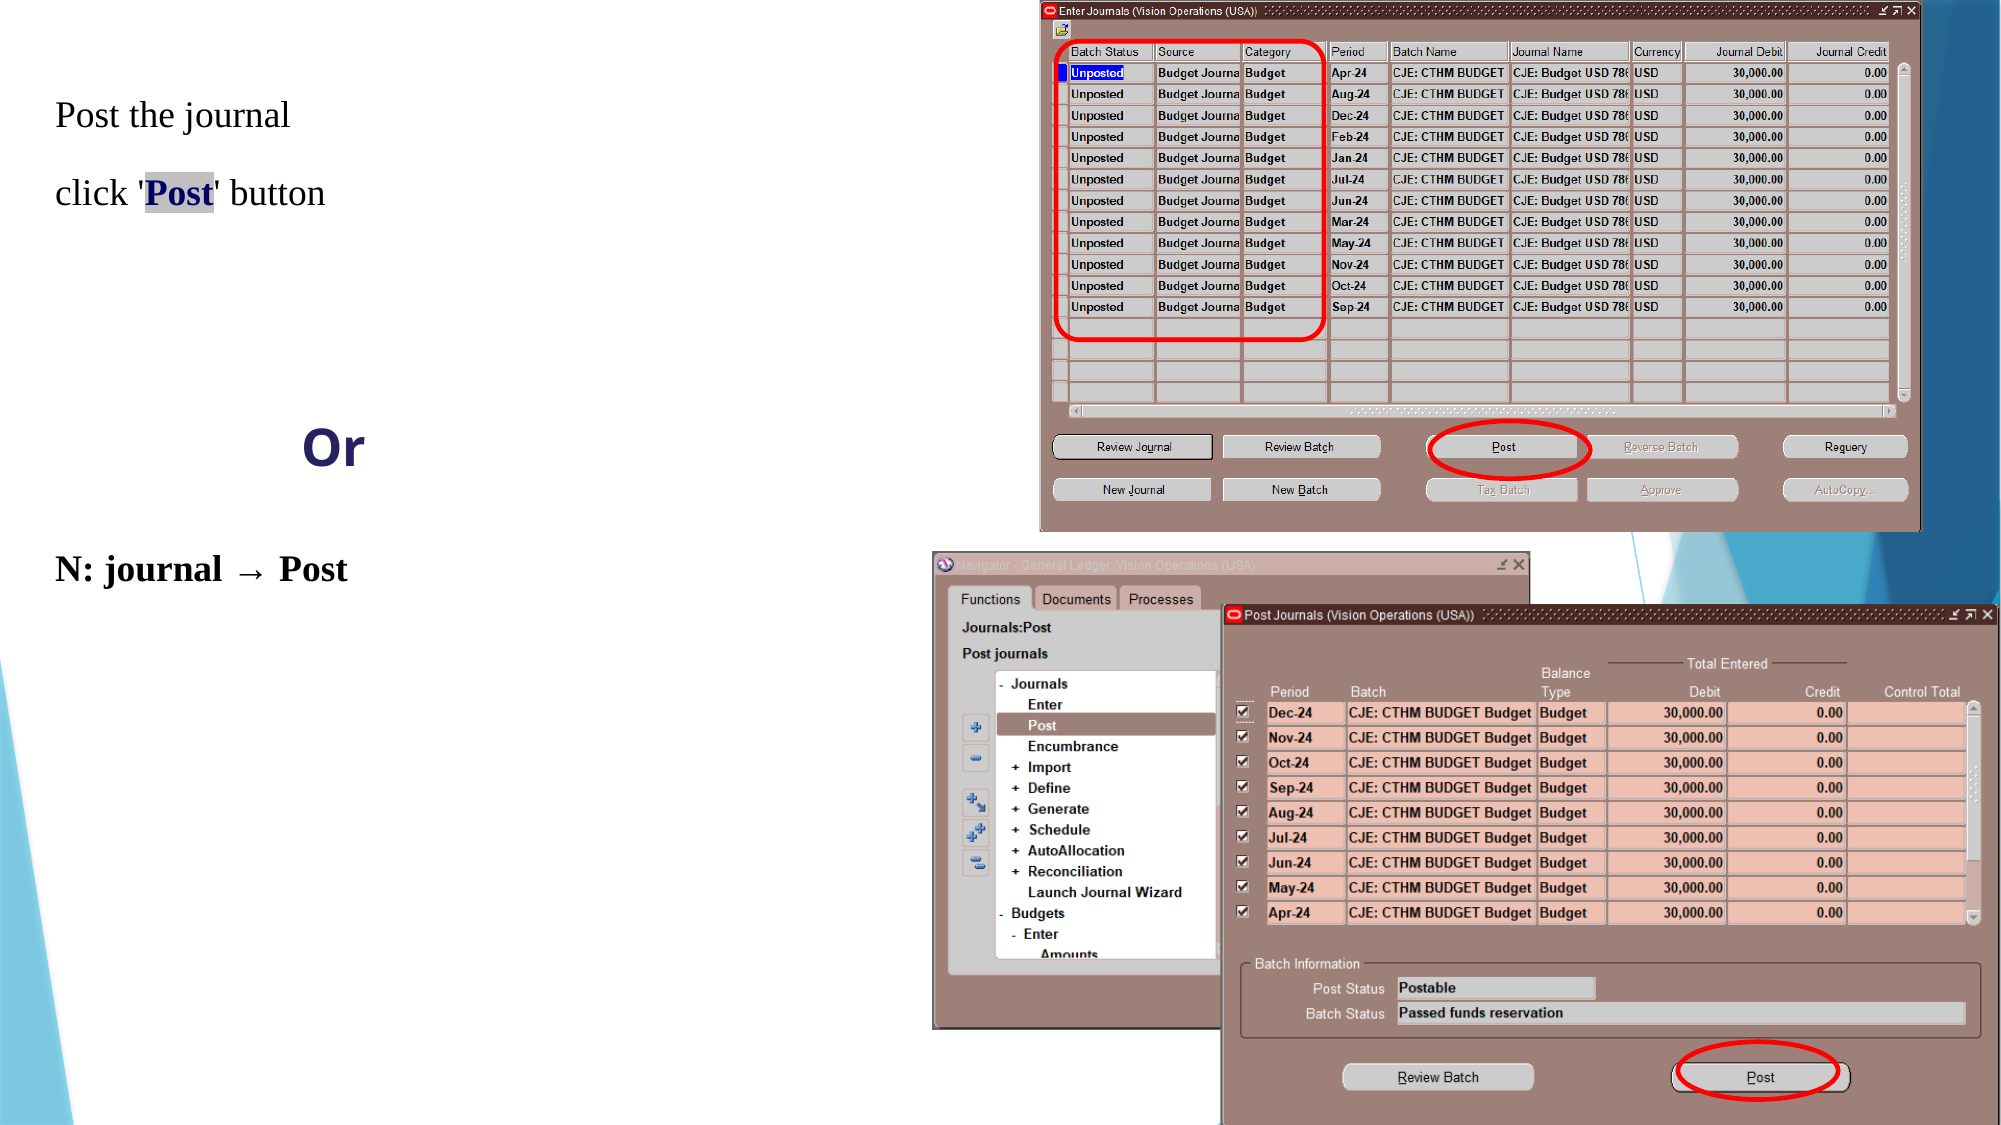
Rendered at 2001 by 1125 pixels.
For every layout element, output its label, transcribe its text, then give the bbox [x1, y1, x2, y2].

text_box N: journal → Post [40, 536, 567, 597]
text_box Or [286, 407, 476, 485]
text_box Post the journal [40, 83, 476, 143]
picture [1039, 0, 1924, 532]
text_box click 'Post' button [40, 160, 567, 220]
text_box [931, 550, 2000, 1125]
